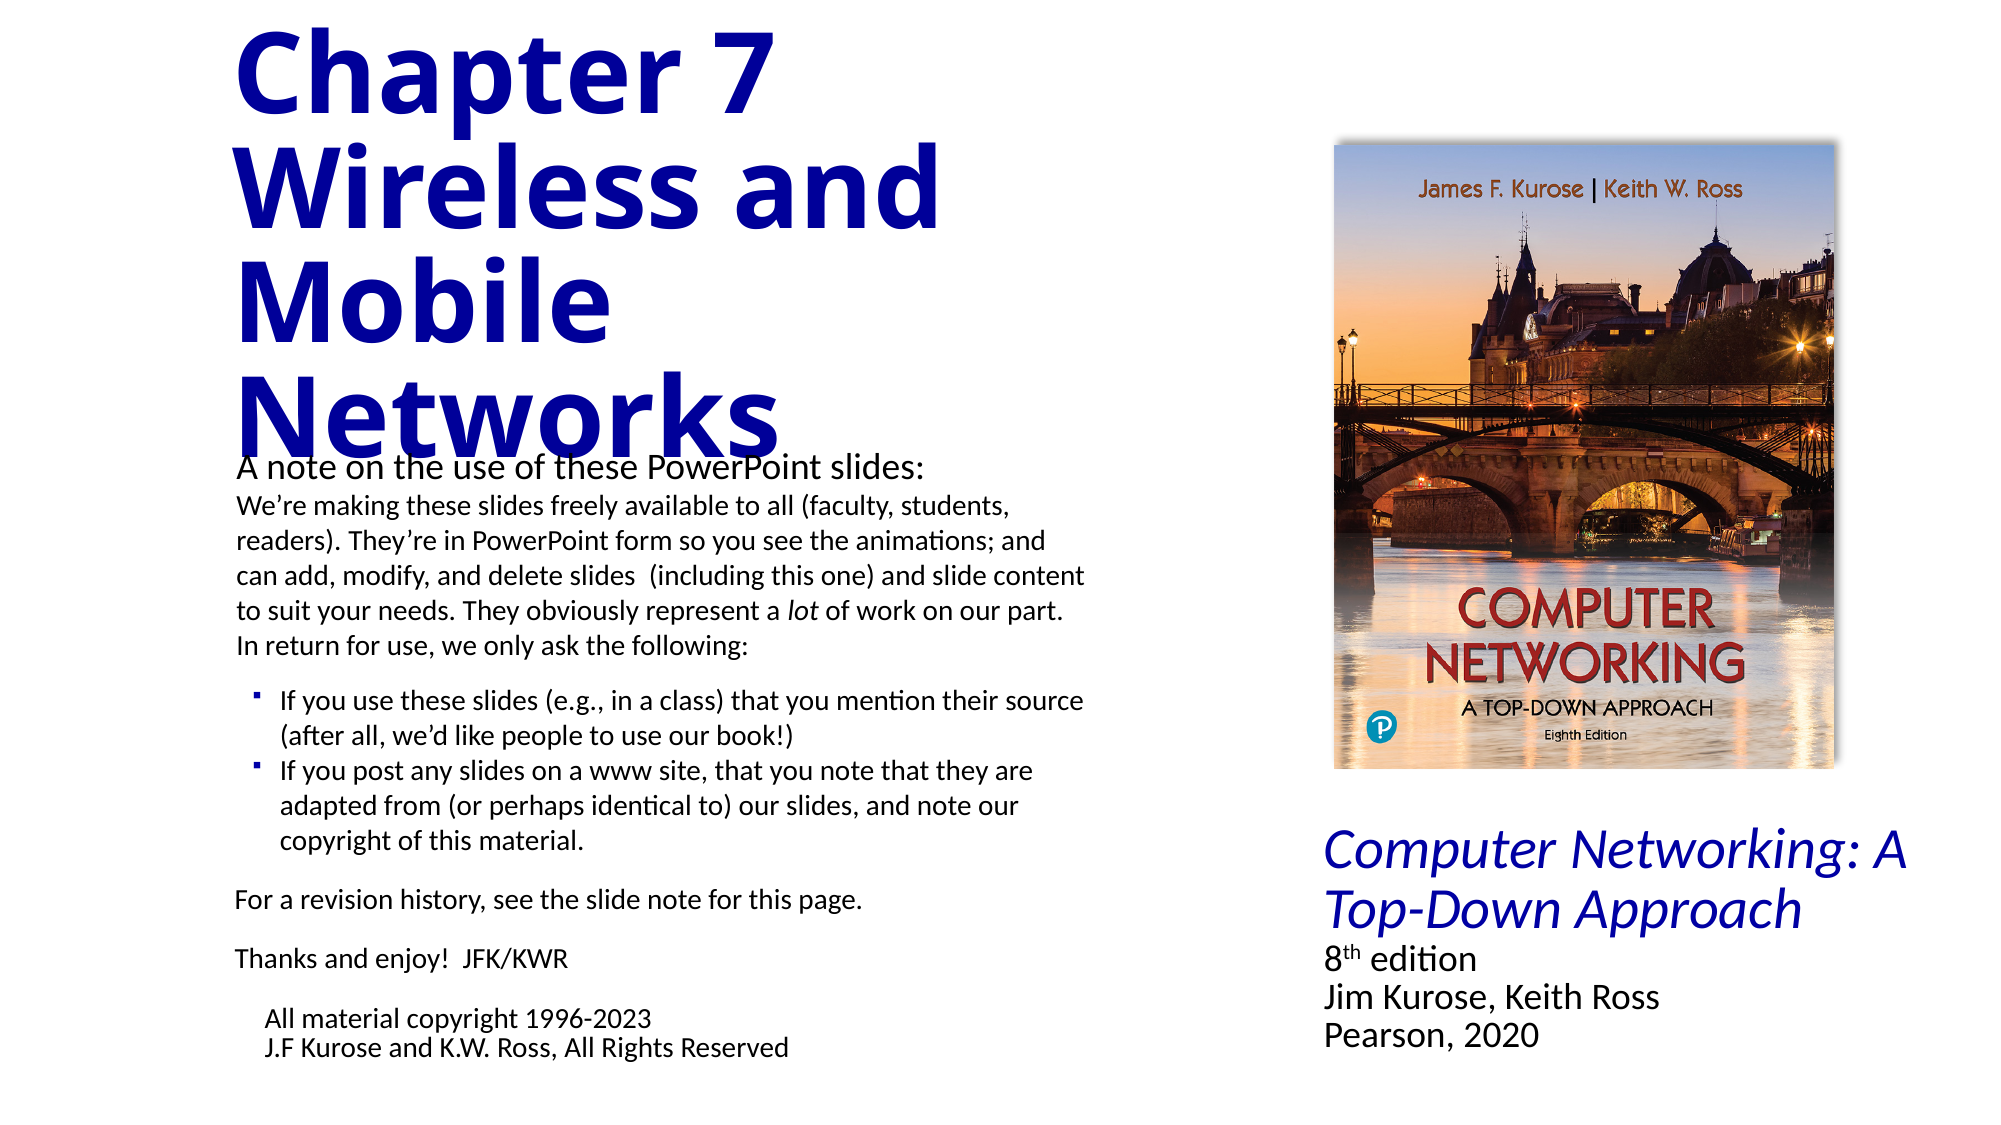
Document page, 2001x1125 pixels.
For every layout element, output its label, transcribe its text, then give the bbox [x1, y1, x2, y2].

picture [1334, 145, 1834, 769]
text_box Computer Networking: A Top-Down Approach 8th edition Jim Kurose, Keith Ross Pearson, 2020 [1309, 703, 1963, 1125]
text_box If you use these slides (e.g., in a class) that you mention their source (after all, we’d like people to use our book!) If you post any slides on a www site, that you note that they are adapted from (or perhaps identical to) our slides, and note our copyright of this material. For a revision history, see the slide note for this page. Thanks and enjoy! JFK/KWR All material copyright 1996-2023 J.F Kurose and K.W. Ross, All Rights Reserved [217, 638, 1100, 1072]
text_box A note on the use of these PowerPoint slides: We’re making these slides freely available to all (faculty, students, readers). They’re in PowerPoint form so you see the animations; and can add, modify, and delete slides (including this one) and slide content to suit your needs. They obviously represent a lot of work on our part. In return for use, we only ask the following: [221, 434, 1104, 699]
text_box Chapter 7 Wireless and Mobile Networks [217, 92, 1059, 411]
